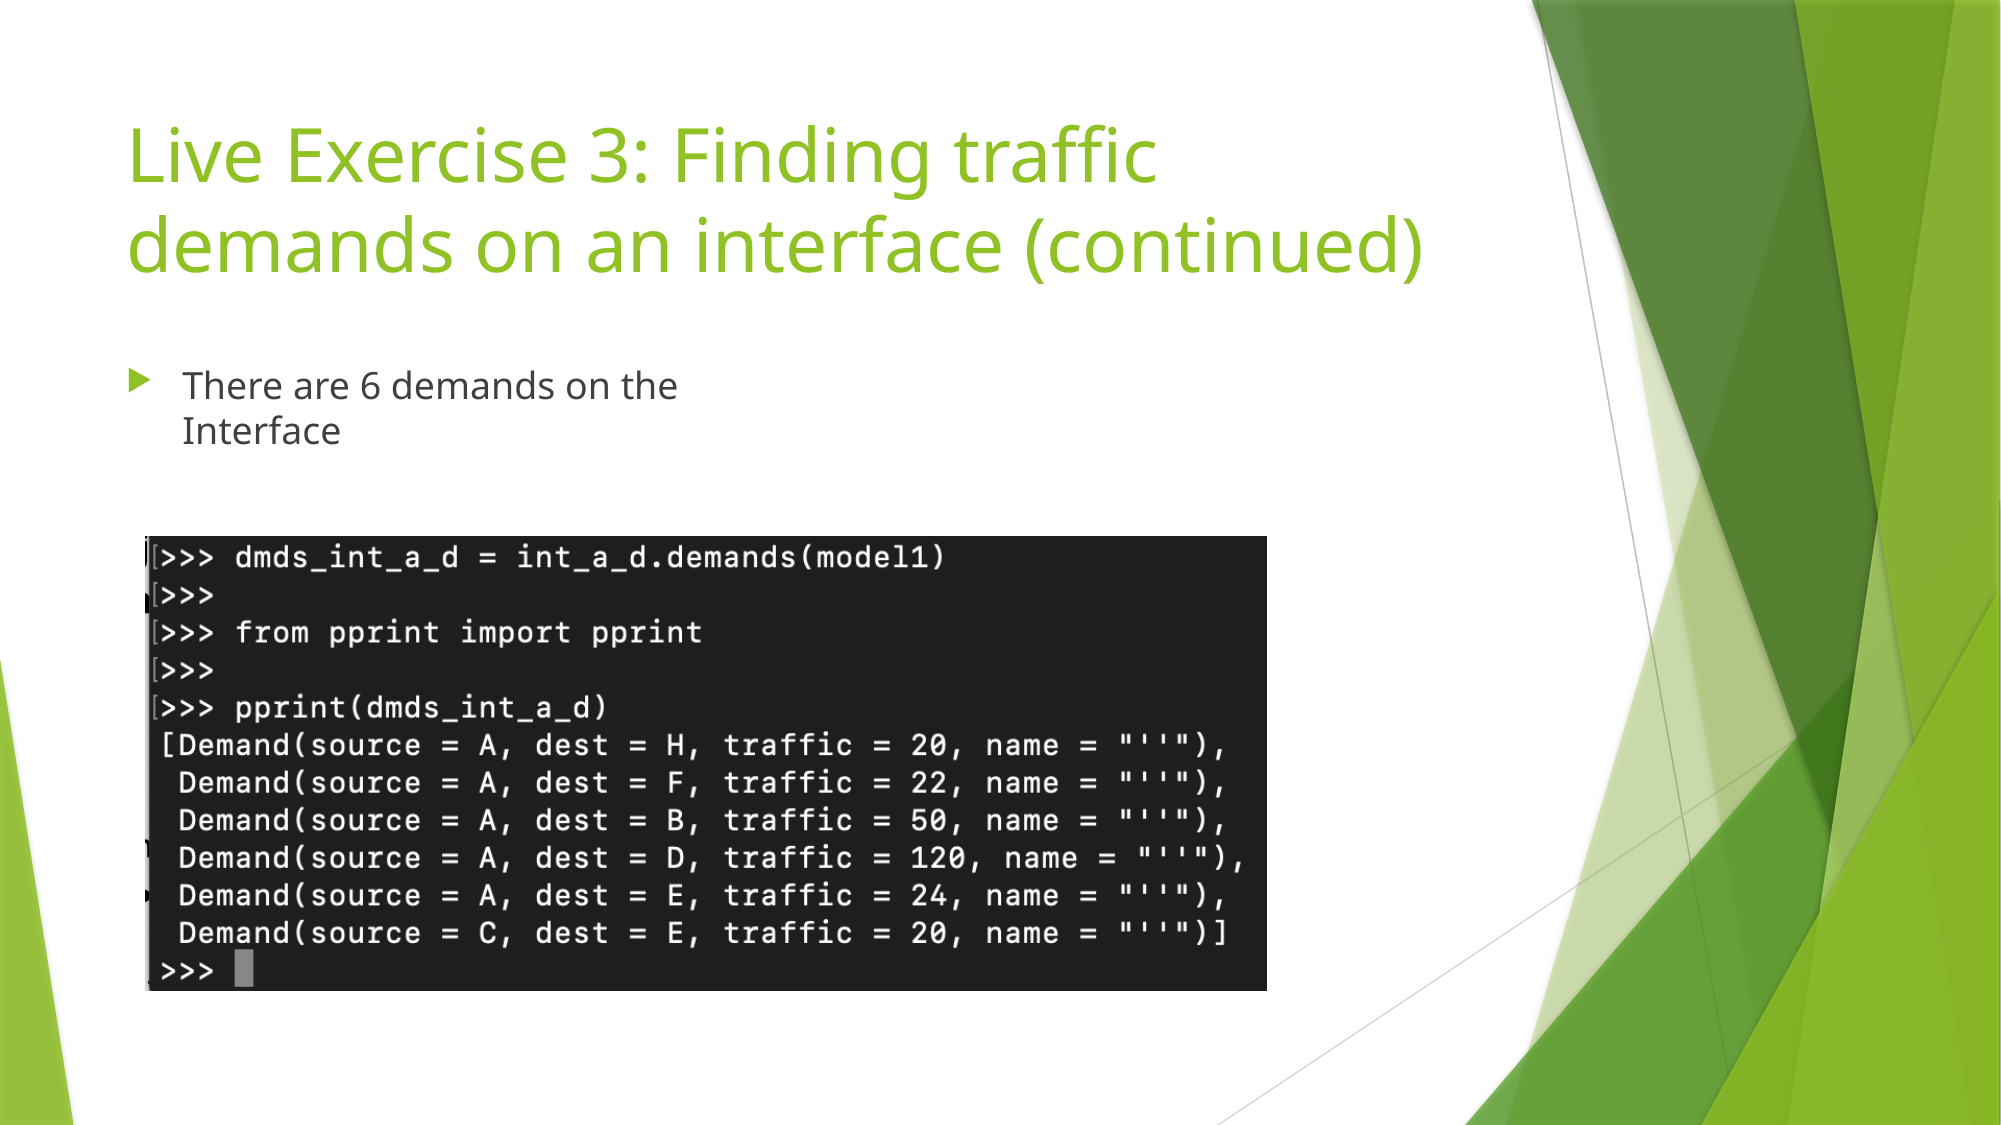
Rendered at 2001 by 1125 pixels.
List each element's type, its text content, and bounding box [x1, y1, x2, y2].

list There are 6 demands on the Interface [111, 354, 813, 992]
title Live Exercise 3: Finding traffic demands on an interface (continued) [111, 99, 1522, 317]
picture [144, 536, 1267, 992]
